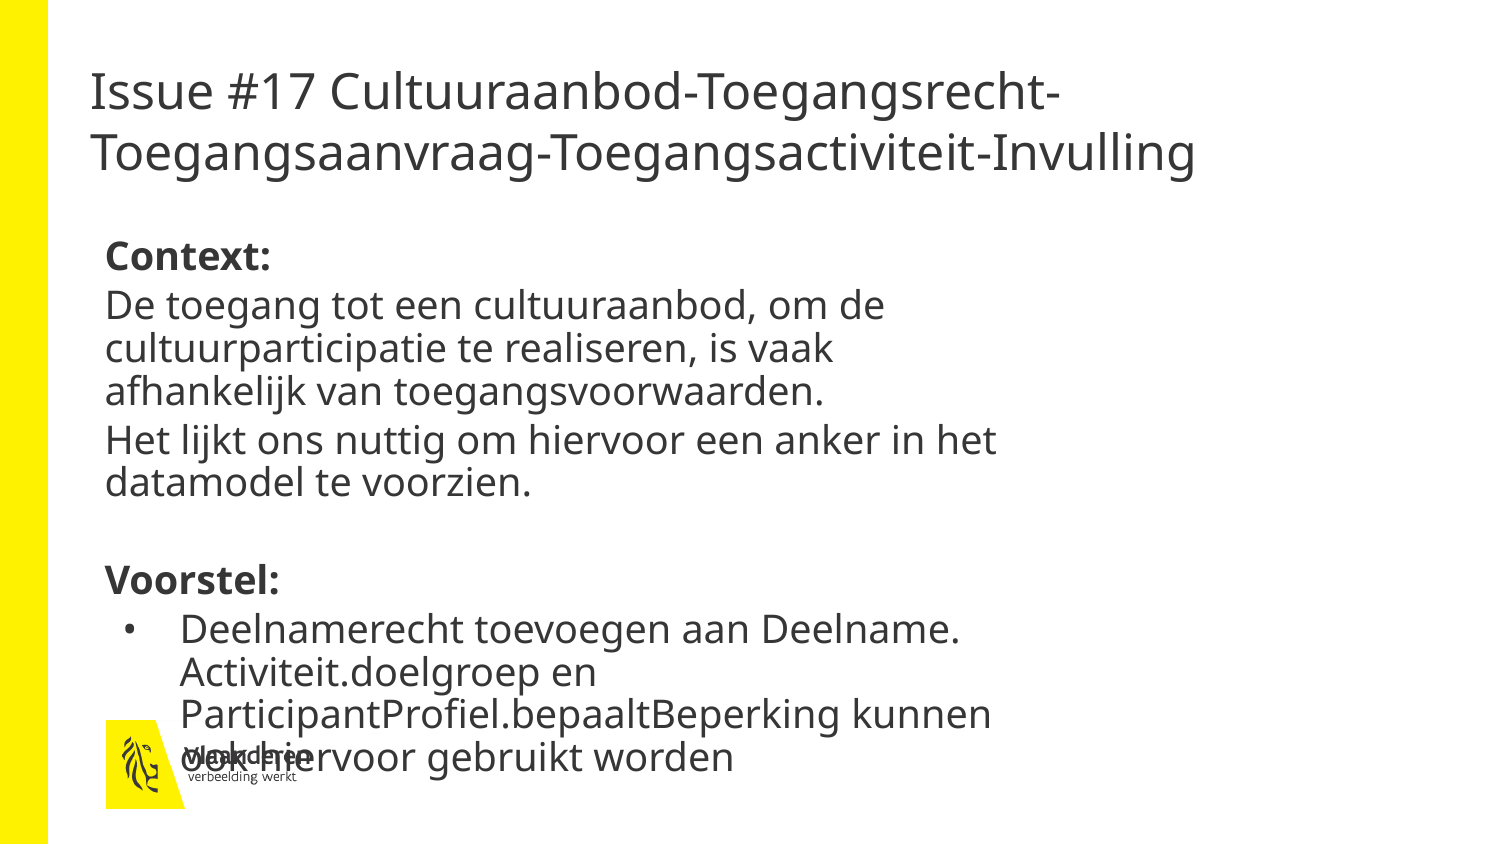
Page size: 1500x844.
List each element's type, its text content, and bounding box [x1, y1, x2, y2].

title Issue #17 Cultuuraanbod-Toegangsrecht-Toegangsaanvraag-Toegangsactiviteit-Invulling [75, 42, 1475, 181]
picture [106, 720, 333, 809]
list Context: De toegang tot een cultuuraanbod, om de cultuurparticipatie te realiseren, is vaak afhankelijk van toegangsvoorwaarden. Het lijkt ons nuttig om hiervoor een anker in het datamodel te voorzien. Voorstel: Deelnamerecht toevoegen aan Deelname. Activiteit.doelgroep en ParticipantProfiel.bepaaltBeperking kunnen ook hiervoor gebruikt worden [89, 221, 1036, 674]
